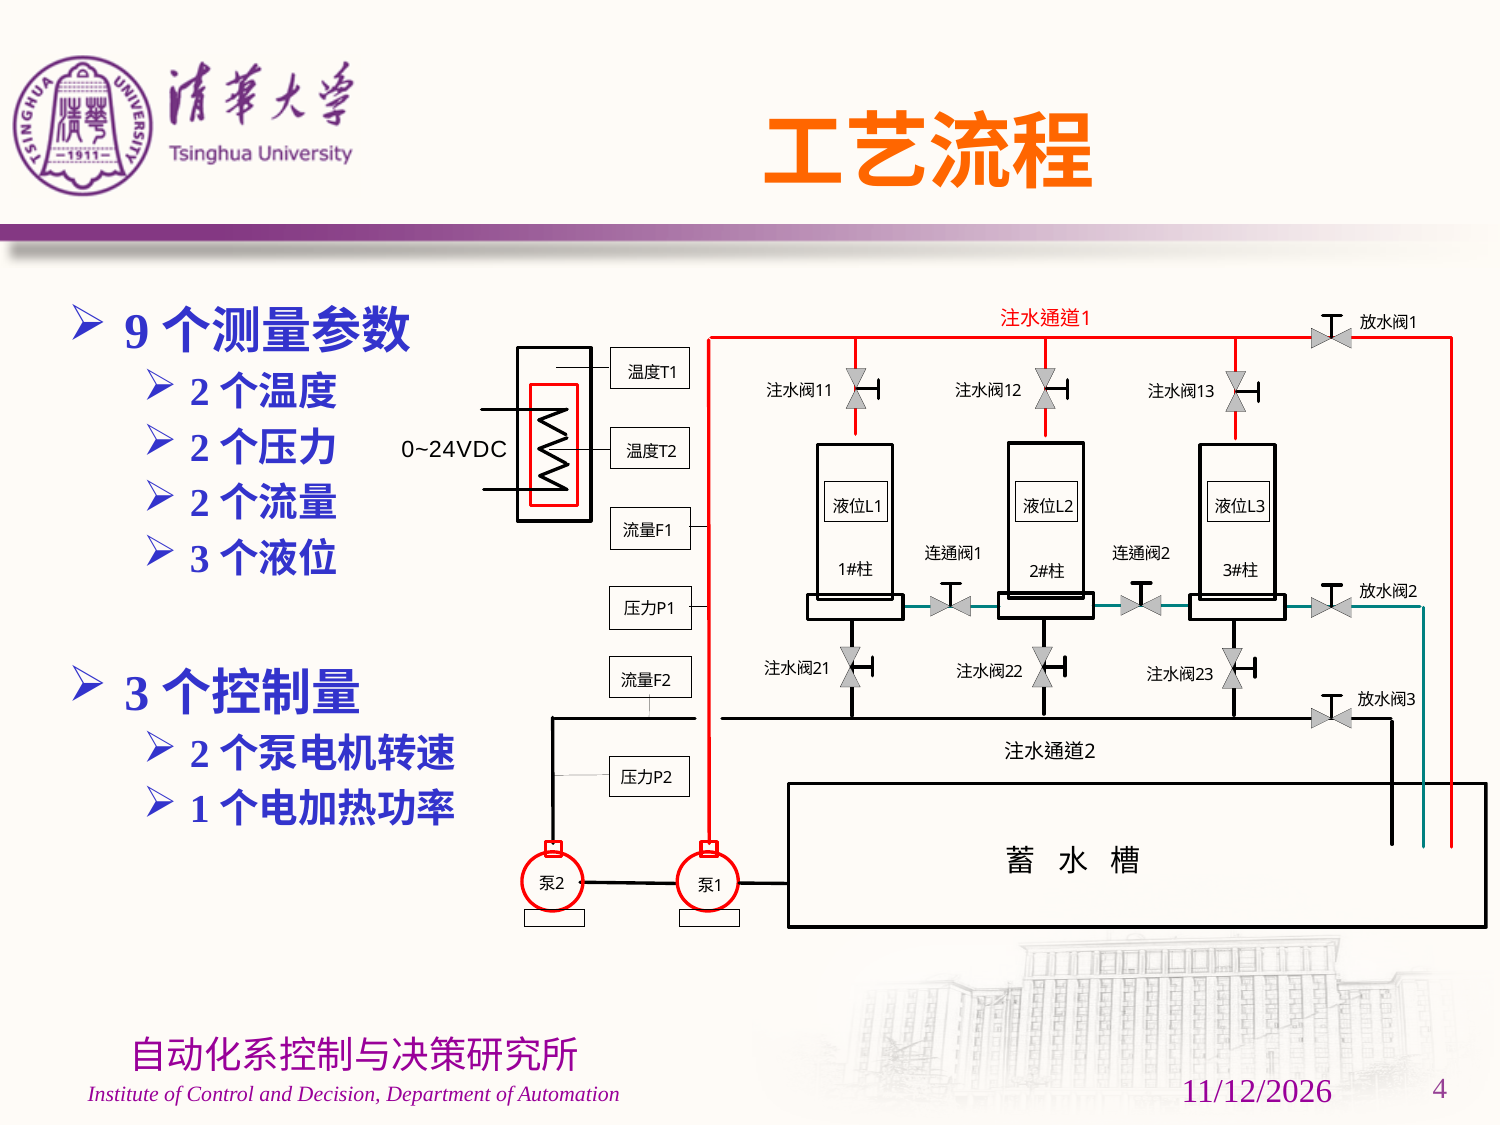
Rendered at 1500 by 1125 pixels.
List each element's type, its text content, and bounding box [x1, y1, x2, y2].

picture [11, 54, 361, 198]
title 工艺流程 [372, 66, 1485, 229]
slide_number 4 [1352, 1061, 1463, 1118]
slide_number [1163, 1061, 1351, 1118]
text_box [399, 302, 1488, 929]
picture [0, 224, 1500, 268]
list 9个测量参数 2个温度 2个压力 2个流量 3个液位 3个控制量 2个泵电机转速 1个电加热功率 [53, 290, 1454, 941]
